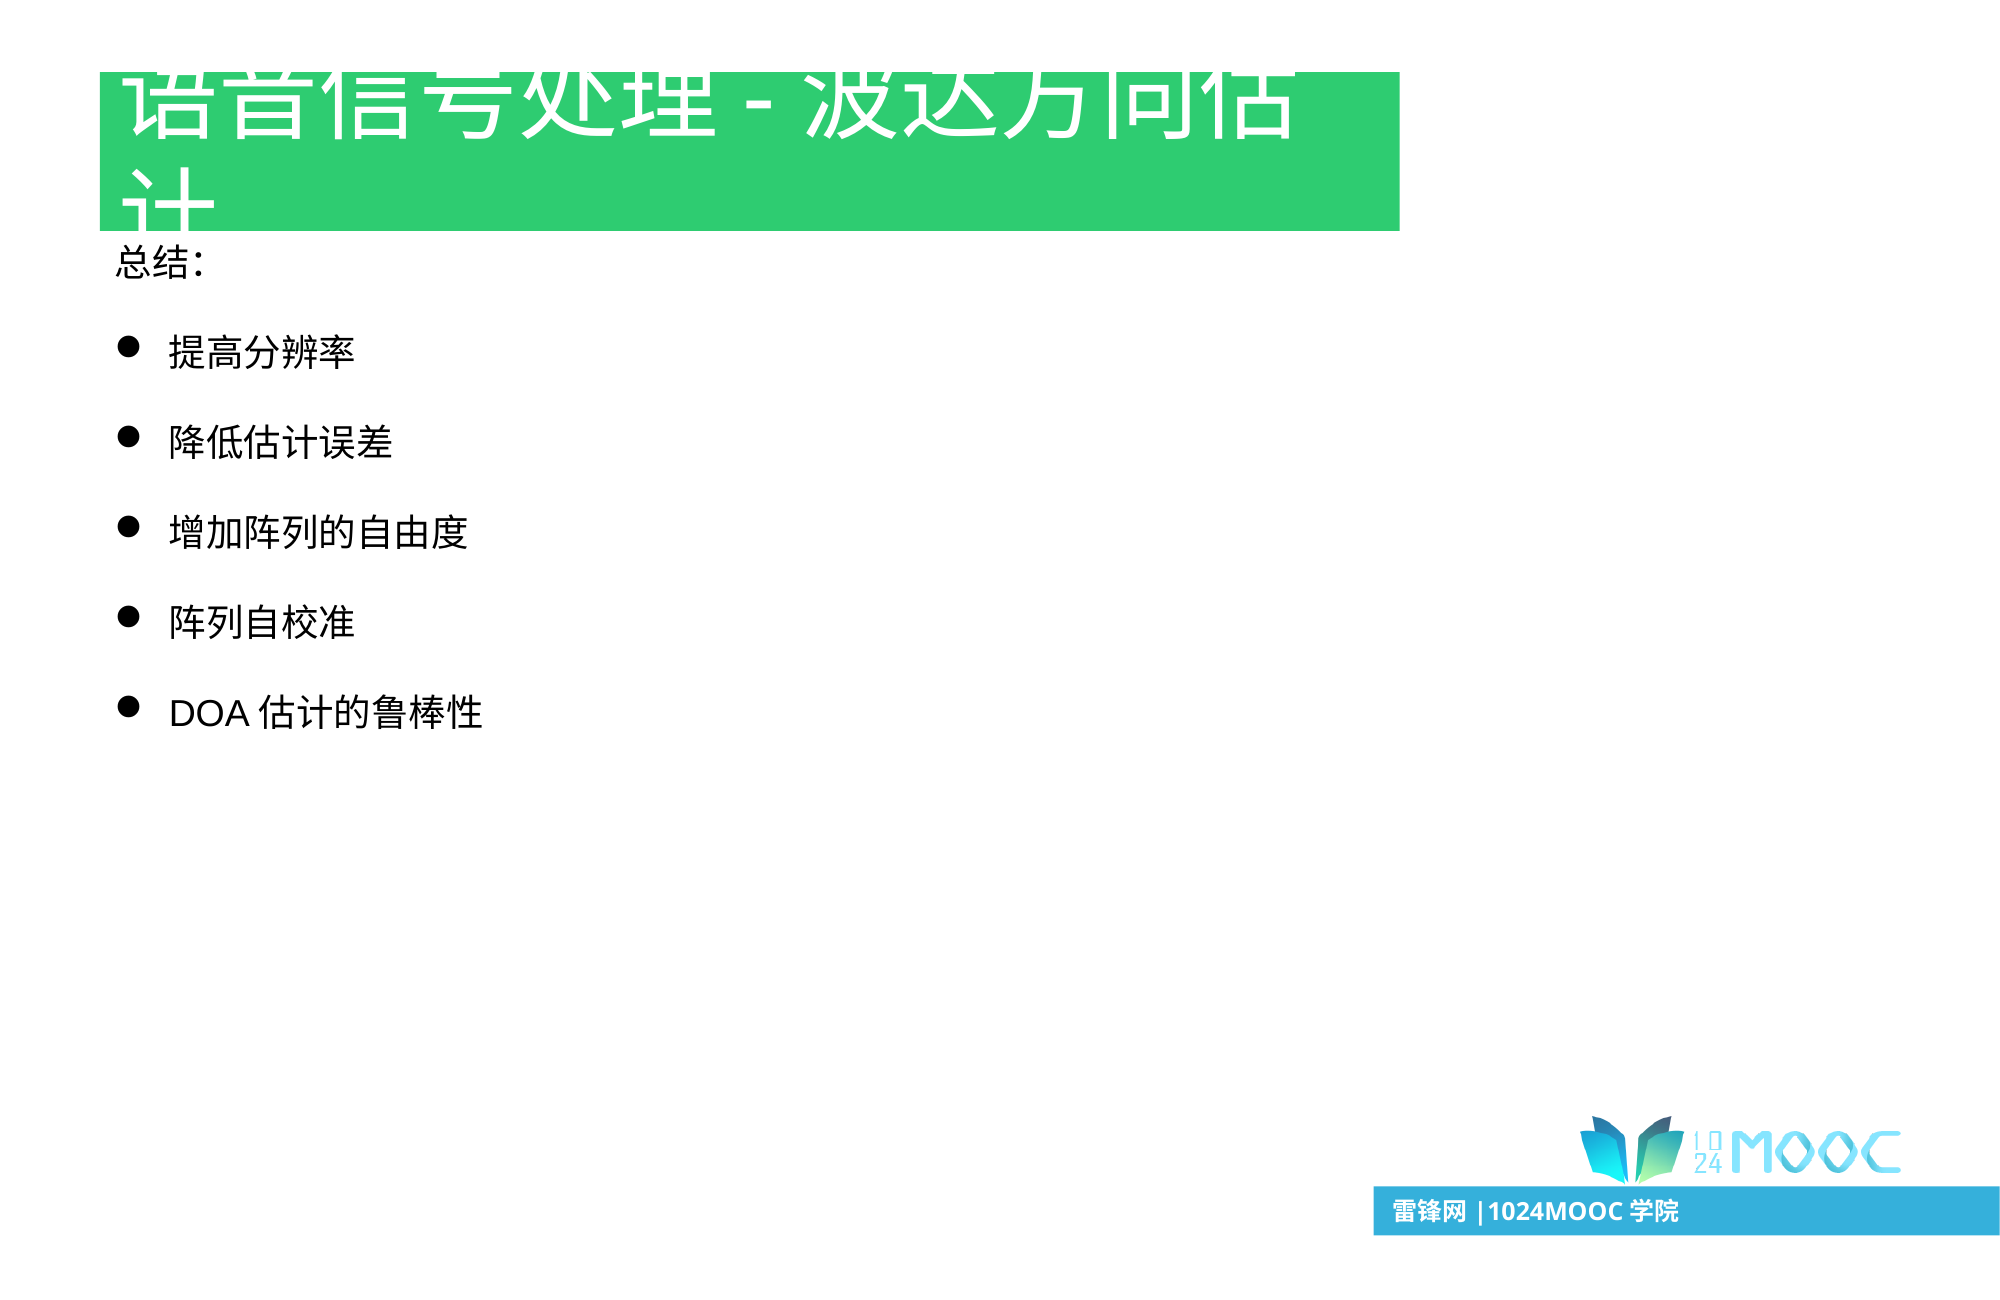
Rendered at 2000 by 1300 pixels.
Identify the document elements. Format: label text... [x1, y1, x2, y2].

title 语音信号处理-波达方向估计 [99, 72, 1400, 231]
picture [1567, 1102, 1927, 1186]
text_box 总结： 提高分辨率 降低估计误差 增加阵列的自由度 阵列自校准 DOA估计的鲁棒性 [99, 231, 769, 832]
